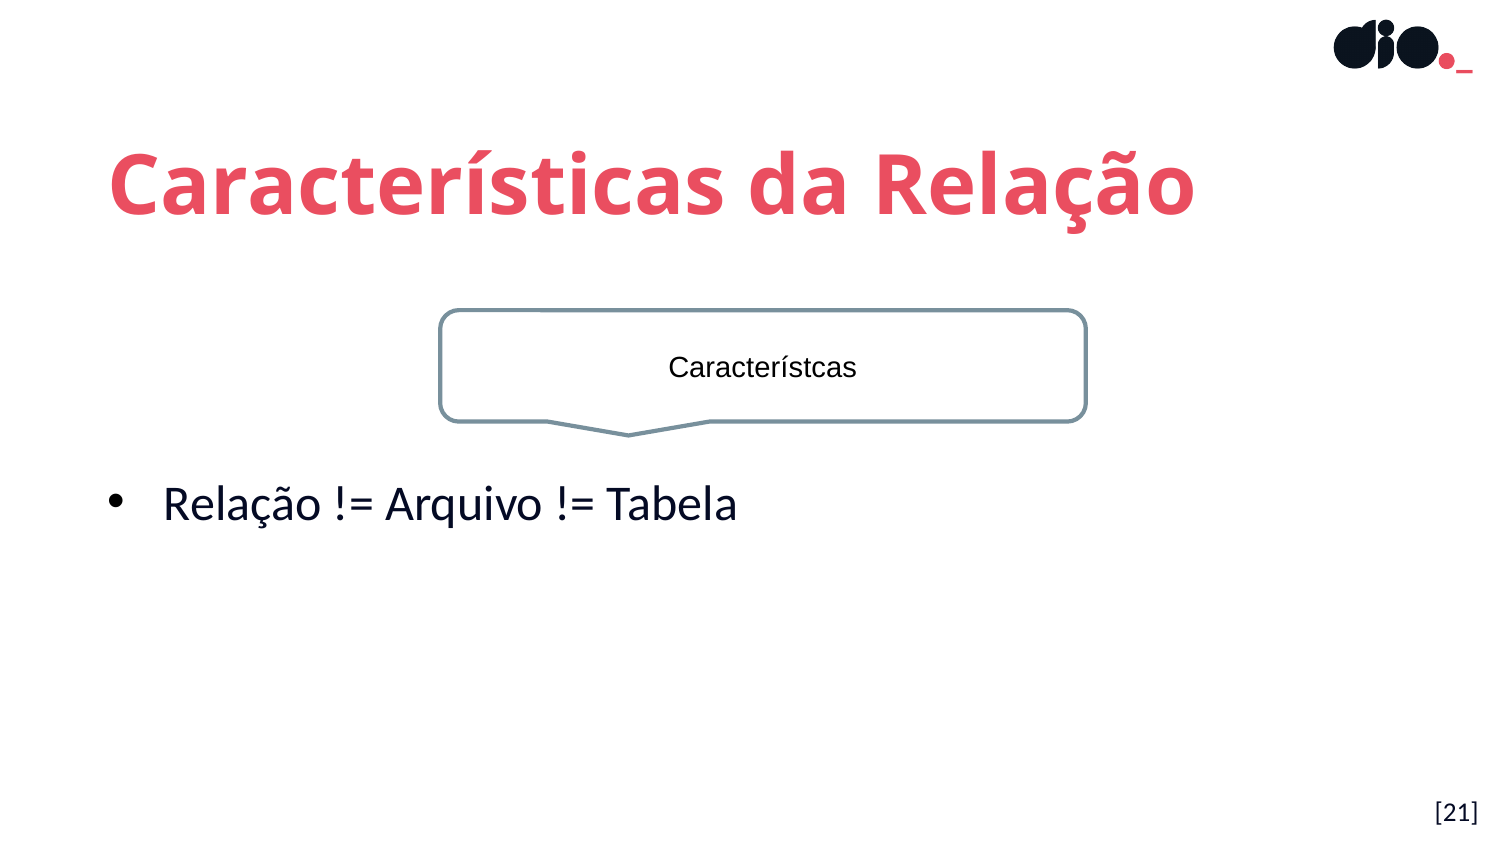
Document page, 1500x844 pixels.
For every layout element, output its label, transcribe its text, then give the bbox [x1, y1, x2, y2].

slide_number [21] [1403, 779, 1494, 844]
text_box Característcas [438, 308, 1088, 438]
text_box Relação != Arquivo != Tabela [92, 242, 1408, 749]
text_box Características da Relação [92, 104, 1408, 242]
picture [1333, 19, 1473, 74]
